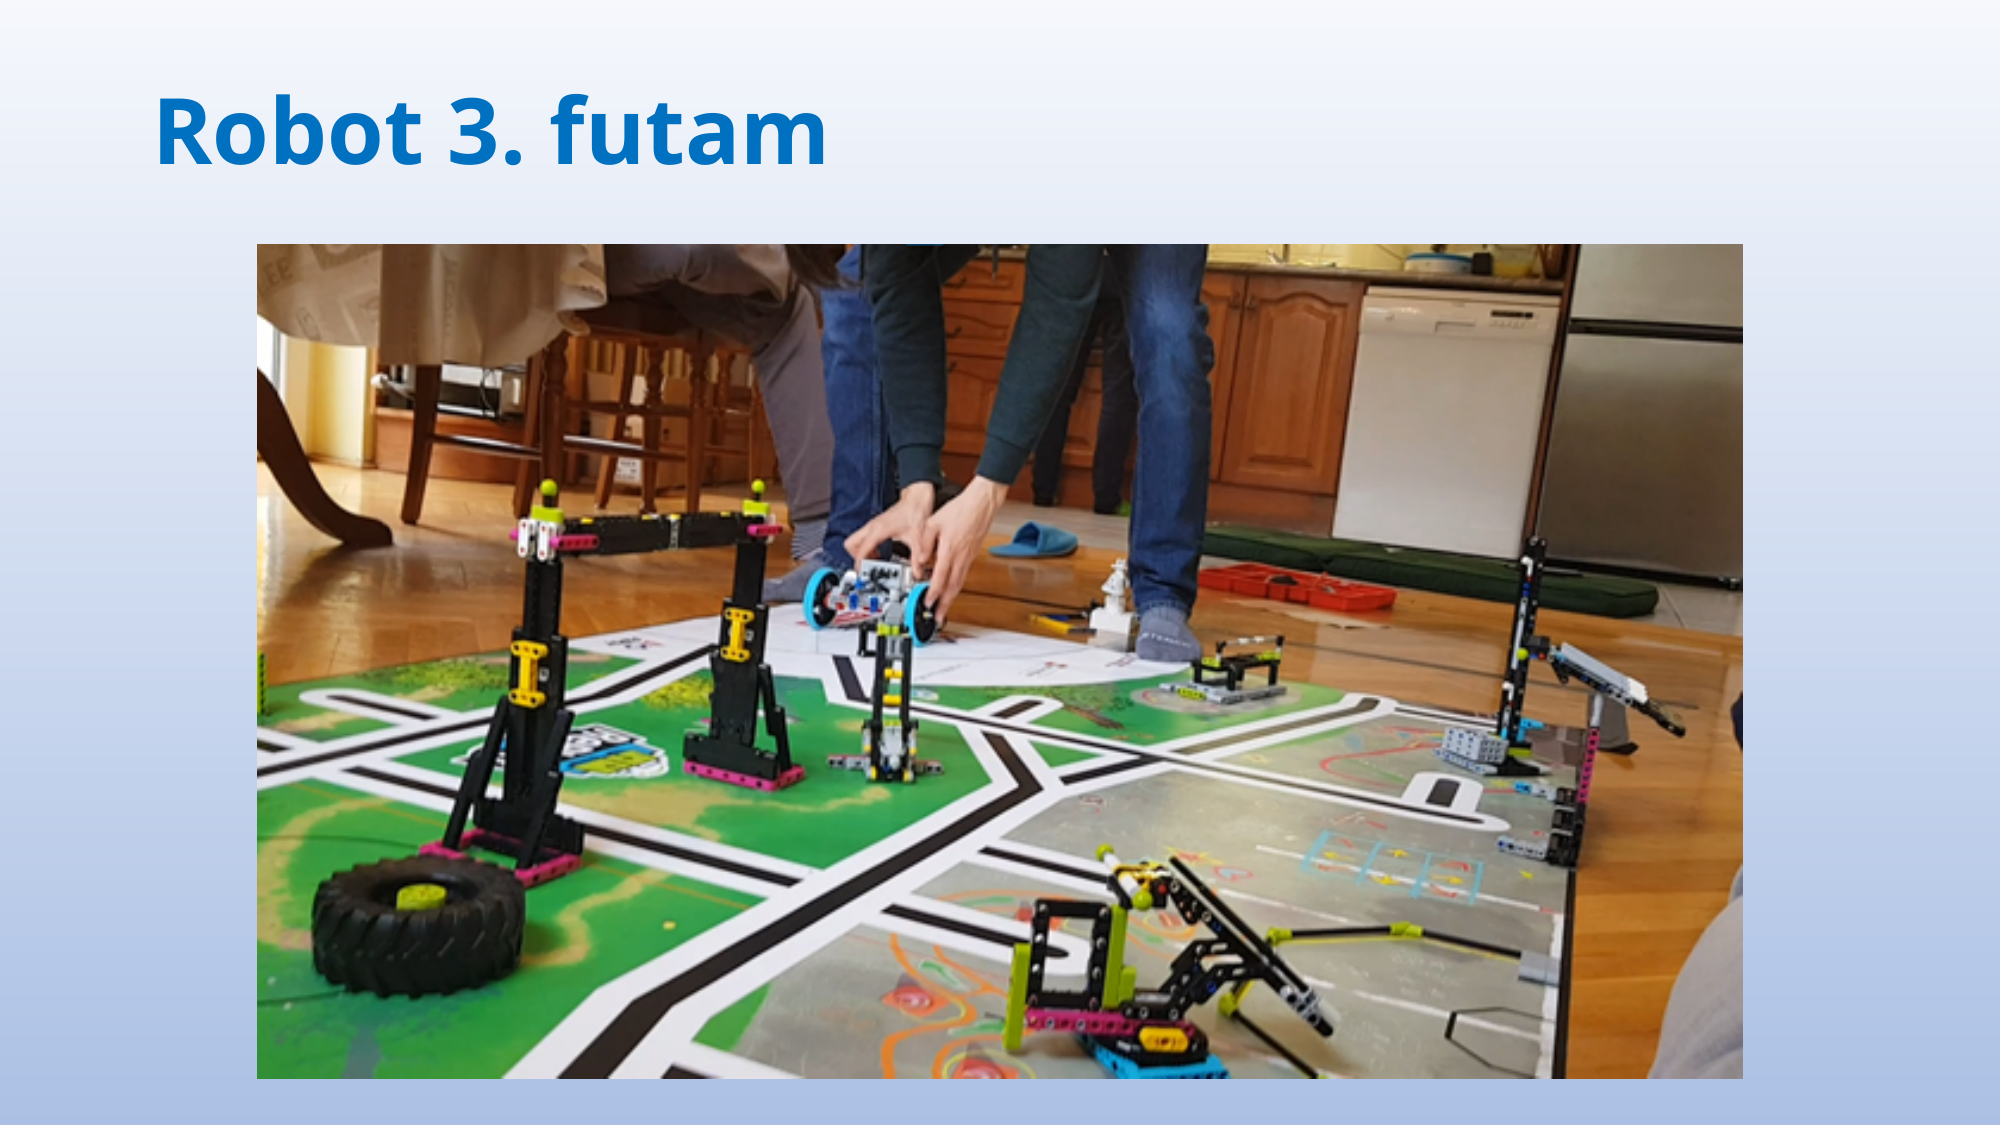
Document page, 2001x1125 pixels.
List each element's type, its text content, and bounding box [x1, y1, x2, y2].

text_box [256, 243, 1744, 1080]
title Robot 3. futam [137, 26, 1863, 244]
